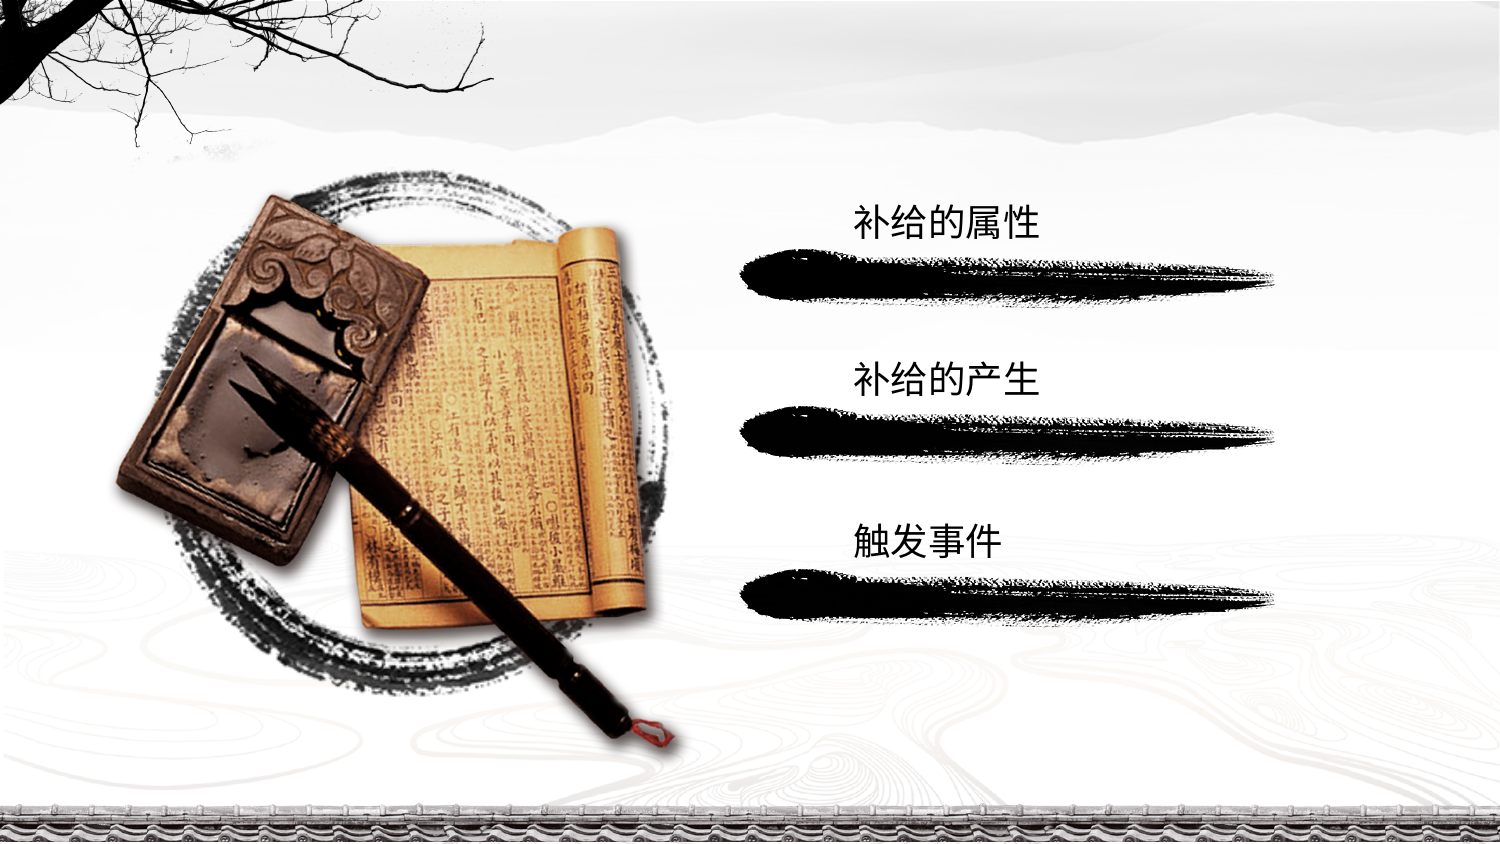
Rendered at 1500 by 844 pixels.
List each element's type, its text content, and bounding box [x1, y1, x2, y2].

picture [0, 802, 1500, 842]
picture [738, 566, 1277, 630]
text_box 触发事件 [838, 510, 1189, 564]
text_box 补给的属性 [838, 191, 1189, 245]
text_box 补给的产生 [838, 348, 1189, 402]
picture [1, 1, 1499, 771]
picture [738, 403, 1277, 467]
